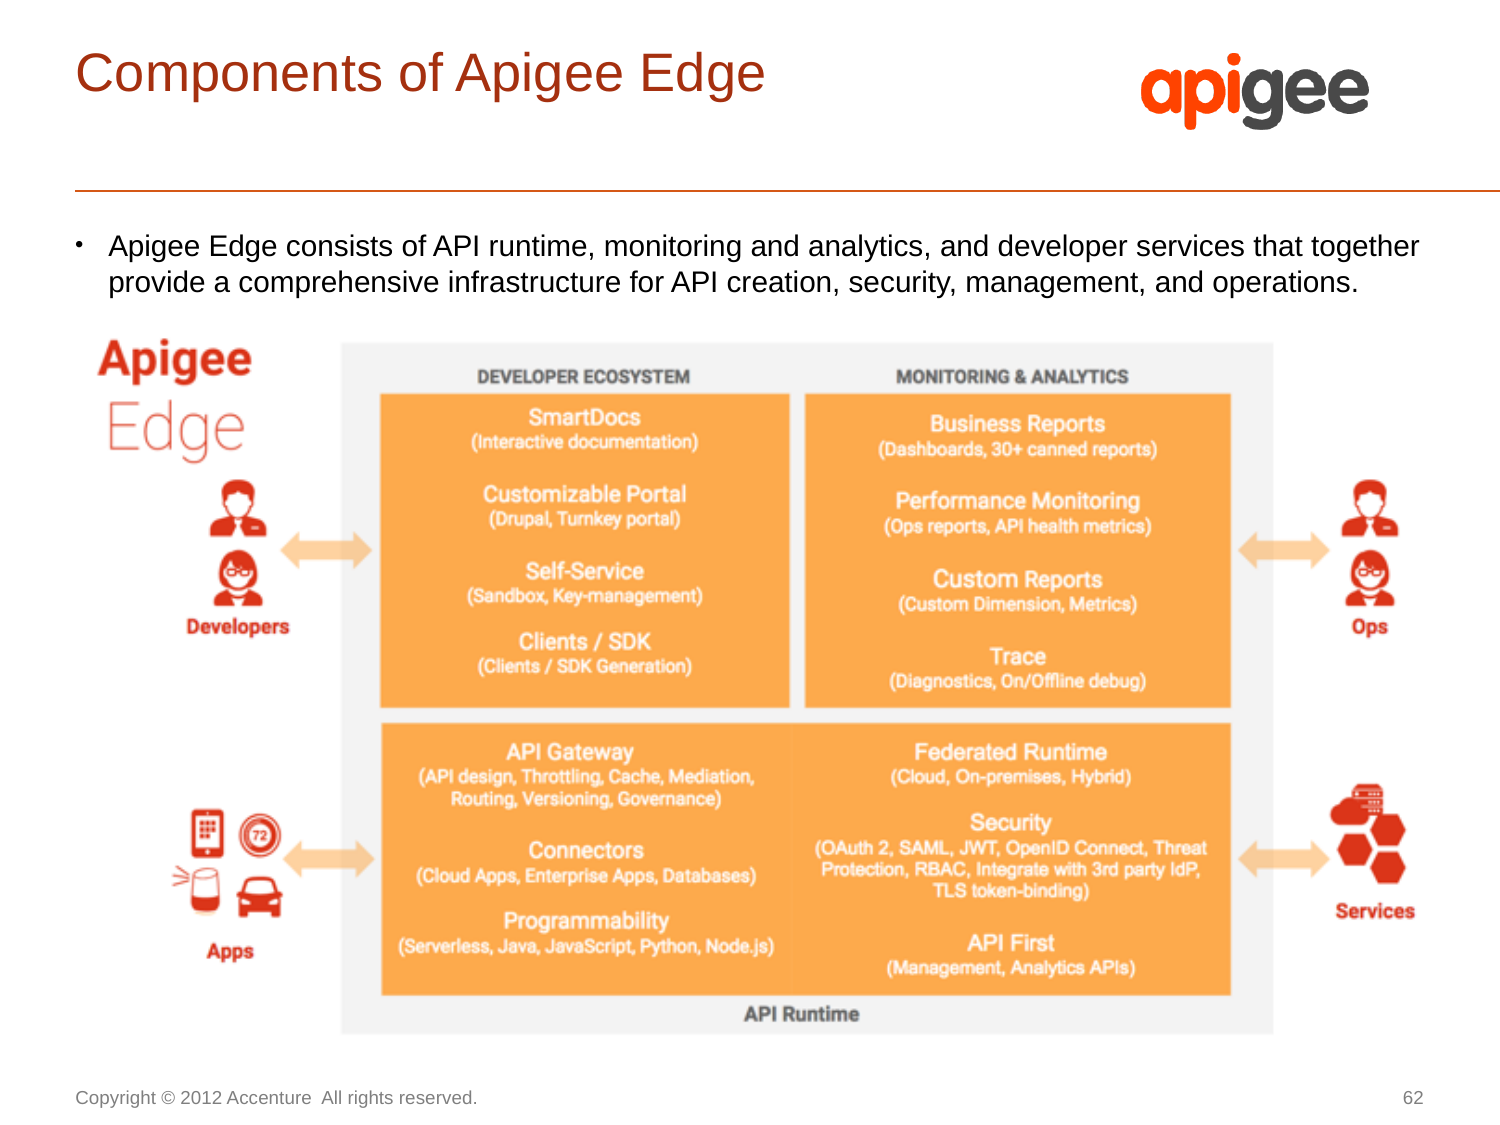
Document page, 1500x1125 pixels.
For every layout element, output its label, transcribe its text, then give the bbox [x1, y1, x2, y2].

list Apigee Edge consists of API runtime, monitoring and analytics, and developer services that together provide a comprehensive infrastructure for API creation, security, management, and operations. [75, 226, 1425, 325]
picture [81, 324, 1440, 1051]
title Components of Apigee Edge [75, 27, 1422, 157]
